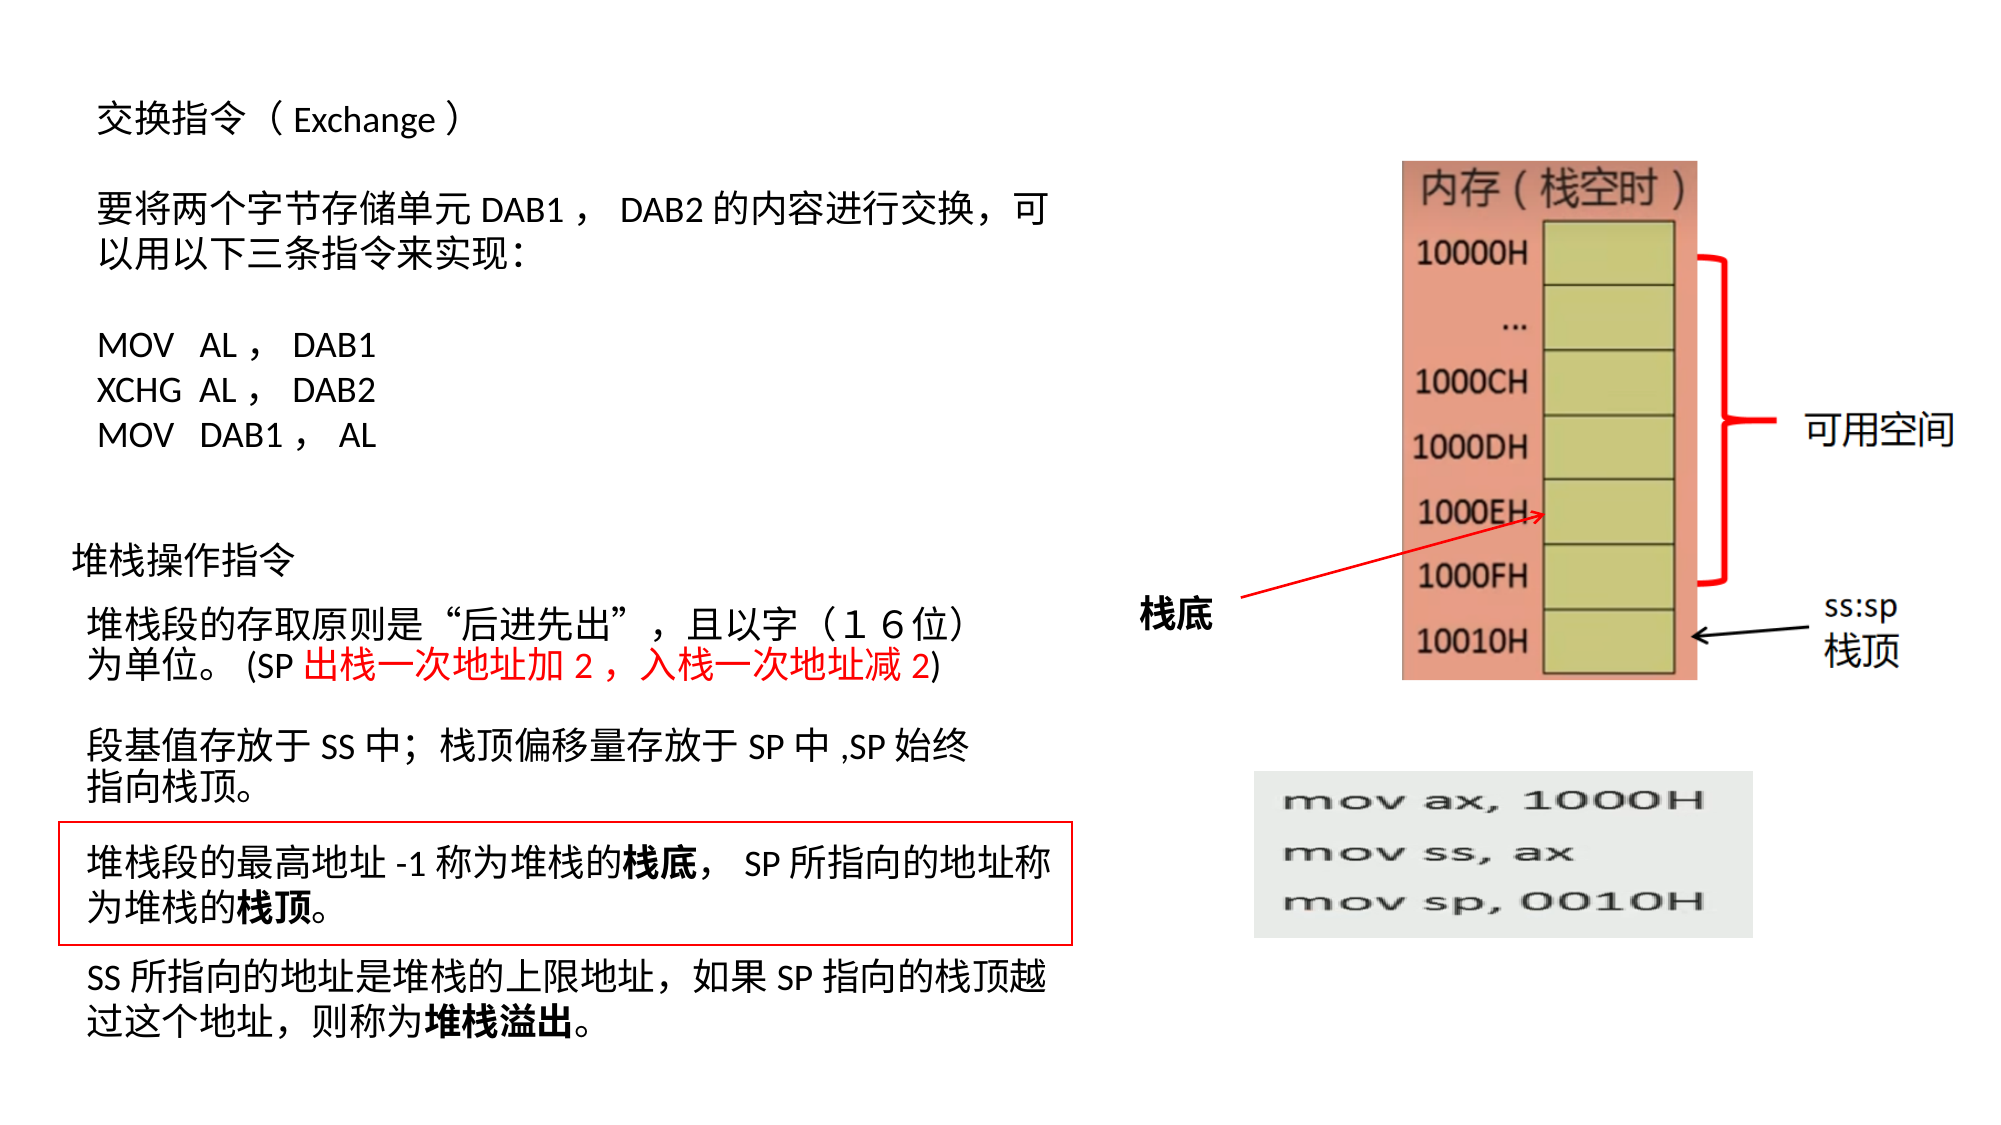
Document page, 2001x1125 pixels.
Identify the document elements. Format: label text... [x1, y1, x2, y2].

text_box 要将两个字节存储单元DAB1，DAB2的内容进行交换，可以用以下三条指令来实现： MOV AL，DAB1 XCHG AL，DAB2 MOV DAB1，AL [82, 178, 1083, 463]
title 堆栈操作指令 [56, 520, 366, 599]
picture [1254, 771, 1753, 938]
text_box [1240, 513, 1546, 598]
text_box 交换指令（Exchange） [82, 87, 1083, 148]
text_box 栈底 [1124, 582, 1243, 642]
picture [1359, 141, 1974, 689]
text_box SS所指向的地址是堆栈的上限地址，如果SP指向的栈顶越过这个地址，则称为堆栈溢出。 [72, 946, 1073, 1051]
text_box [58, 821, 1073, 946]
text_box 堆栈段的存取原则是“后进先出”，且以字（１６位）为单位。(SP出栈一次地址加2，入栈一次地址减2) 段基值存放于SS中；栈顶偏移量存放于SP中,SP始终指向栈顶。 [72, 598, 1008, 805]
